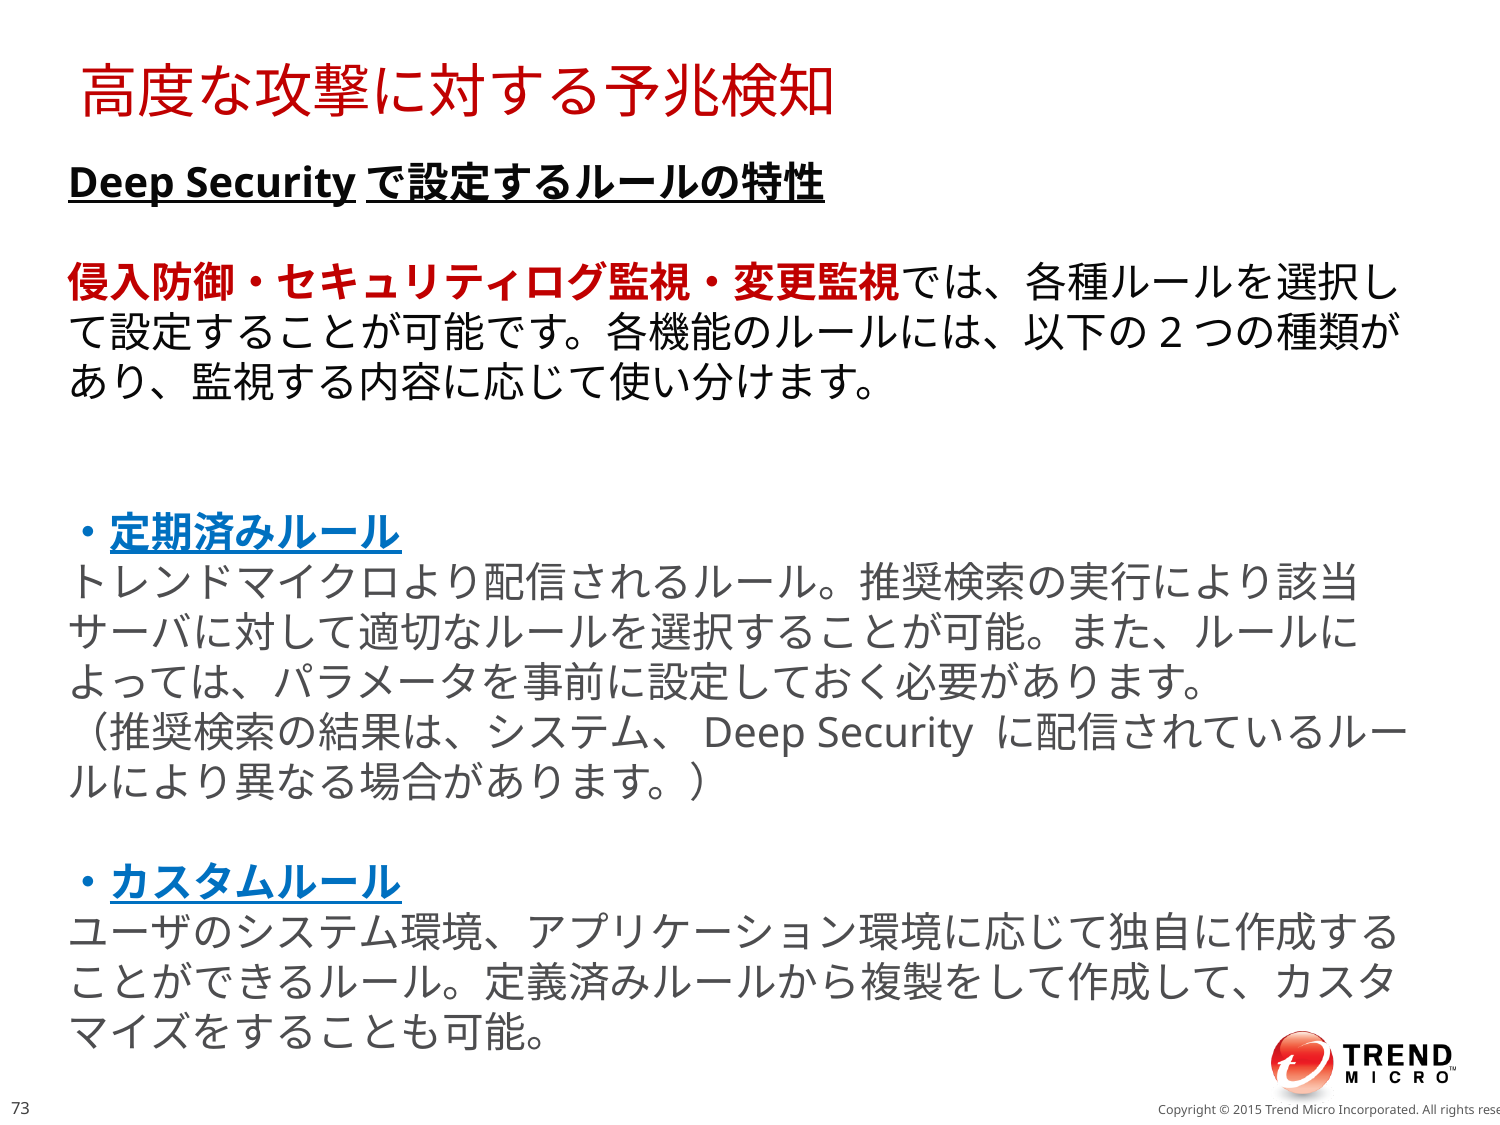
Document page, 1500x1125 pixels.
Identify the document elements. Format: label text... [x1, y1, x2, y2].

text_box Deep Securityで設定するルールの特性 侵入防御・セキュリティログ監視・変更監視では、各種ルールを選択して設定することが可能です。各機能のルールには、以下の2つの種類があり、監視する内容に応じて使い分けます。 ・定期済みルール トレンドマイクロより配信されるルール。推奨検索の実行により該当サーバに対して適切なルールを選択することが可能。また、ルールによっては、パラメータを事前に設定しておく必要があります。 （推奨検索の結果は、システム、Deep Security に配信されているルールにより異なる場合があります。） ・カスタムルール ユーザのシステム環境、アプリケーション環境に応じて独自に作成することができるルール。定義済みルールから複製をして作成して、カスタマイズをすることも可能。 [53, 148, 1436, 1114]
title 高度な攻撃に対する予兆検知 [64, 36, 1439, 143]
picture [1436, 1031, 1456, 1105]
